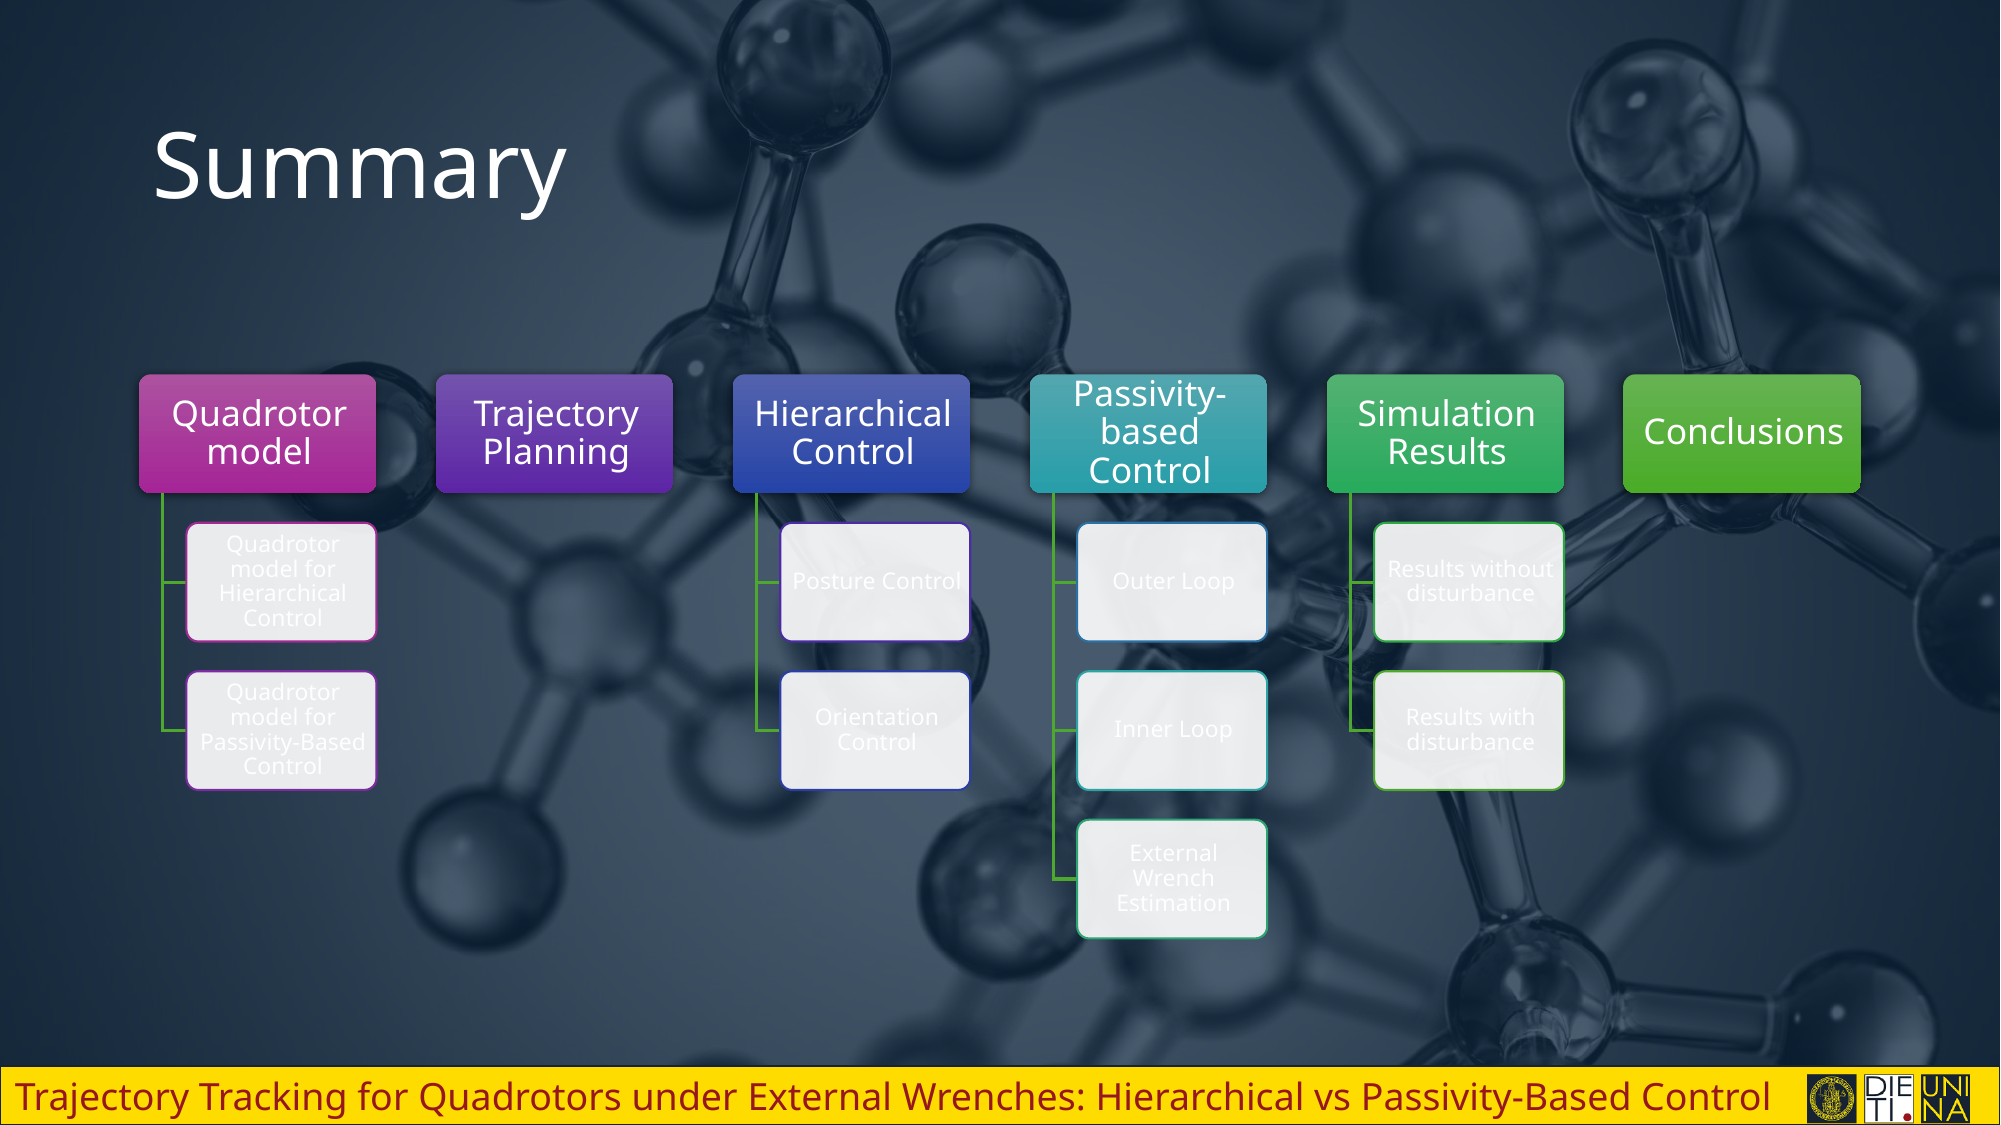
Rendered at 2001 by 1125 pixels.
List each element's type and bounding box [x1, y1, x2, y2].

picture [0, 0, 2000, 1125]
list [136, 298, 1863, 1014]
